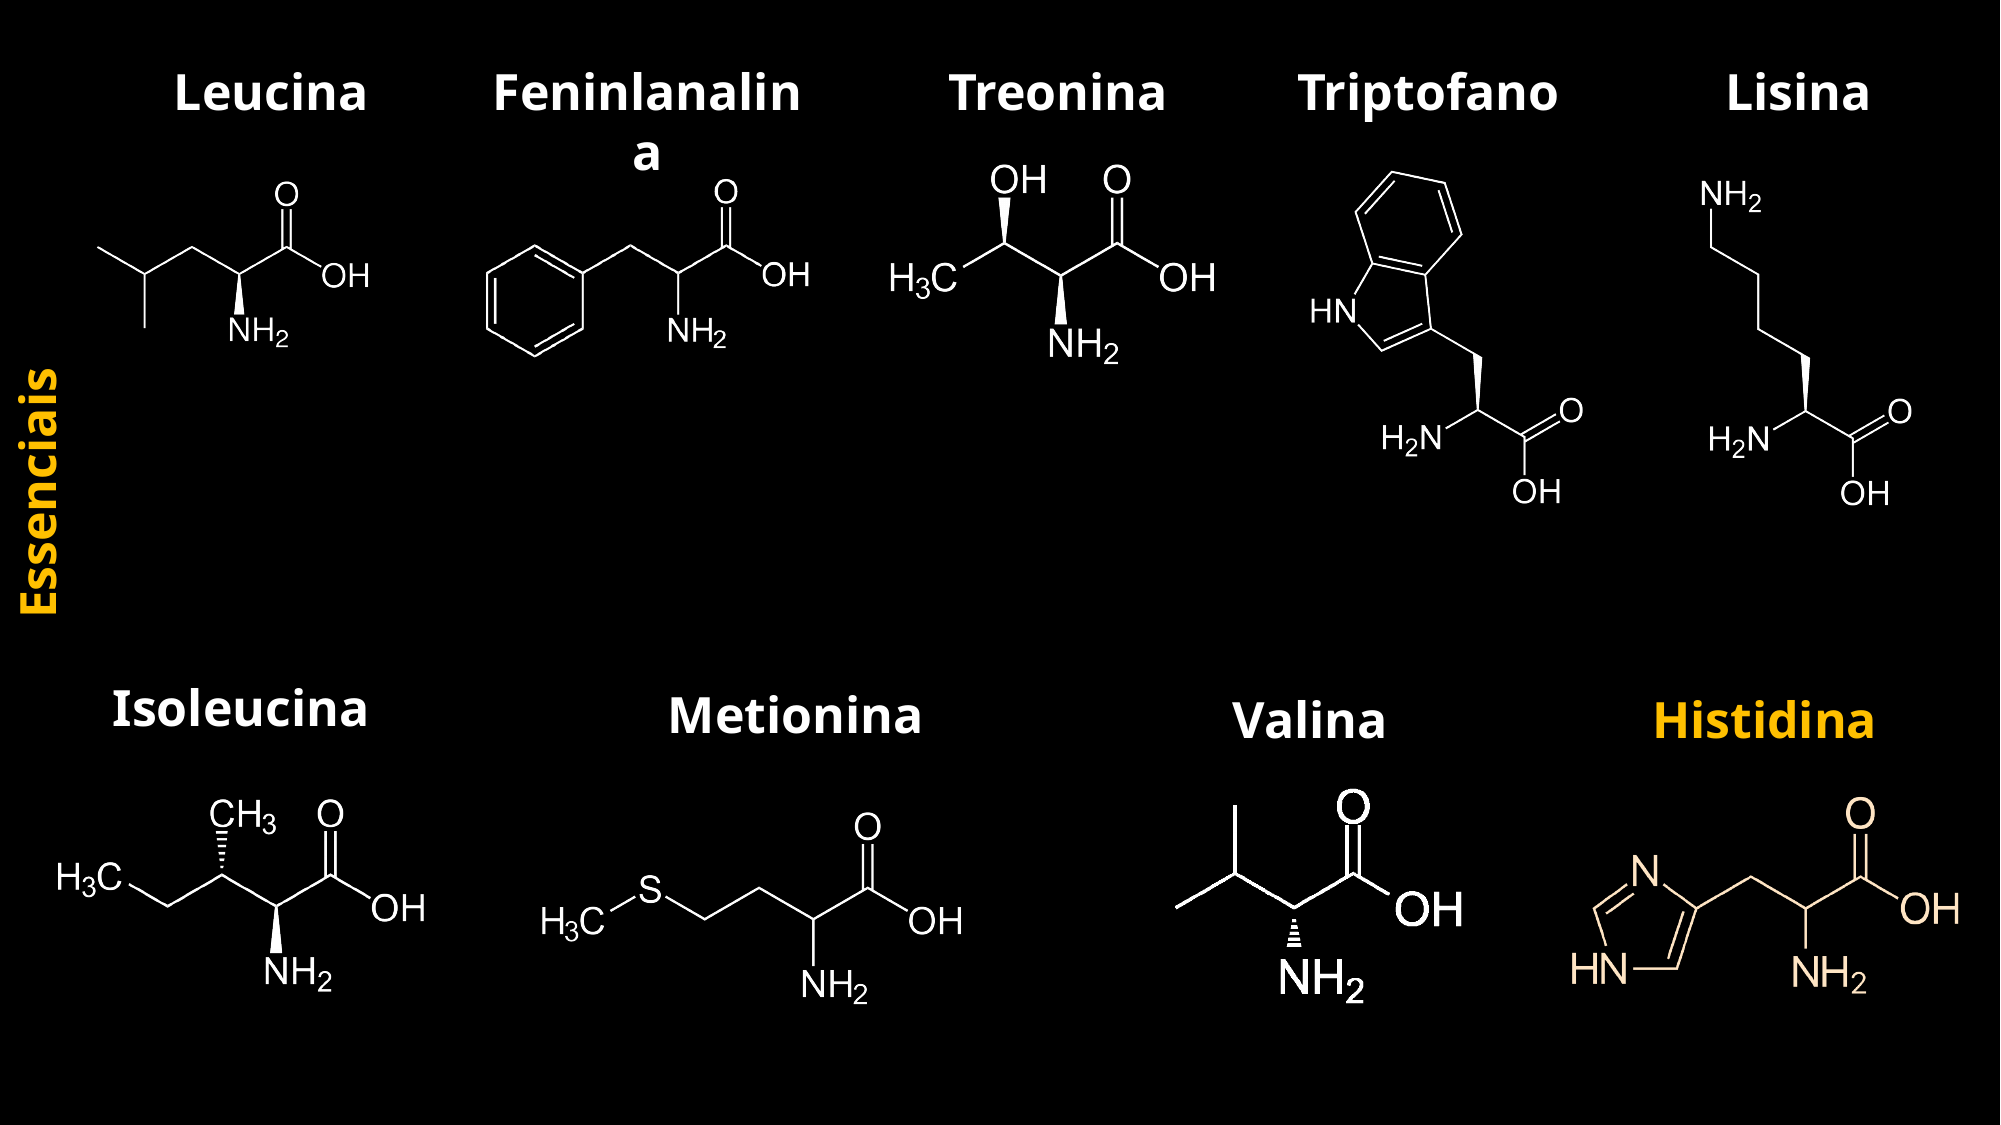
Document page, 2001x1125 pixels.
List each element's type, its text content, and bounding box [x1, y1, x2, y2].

picture [1556, 781, 1974, 1009]
text_box Leucina [95, 52, 447, 128]
text_box Histidina [1588, 680, 1941, 756]
text_box Lisina [1622, 52, 1975, 128]
picture [477, 174, 817, 362]
text_box Essenciais [0, 317, 74, 670]
text_box Metionina [619, 675, 972, 751]
picture [1300, 159, 1594, 515]
picture [87, 174, 378, 355]
text_box Feninlanalina [471, 52, 824, 188]
picture [882, 159, 1222, 369]
picture [48, 794, 434, 996]
text_box Treonina [882, 52, 1234, 128]
text_box Triptofano [1252, 52, 1605, 128]
picture [531, 807, 972, 1009]
picture [1174, 749, 1466, 1042]
text_box Valina [1134, 680, 1487, 756]
picture [1691, 170, 1922, 516]
text_box Isoleucina [65, 669, 417, 744]
